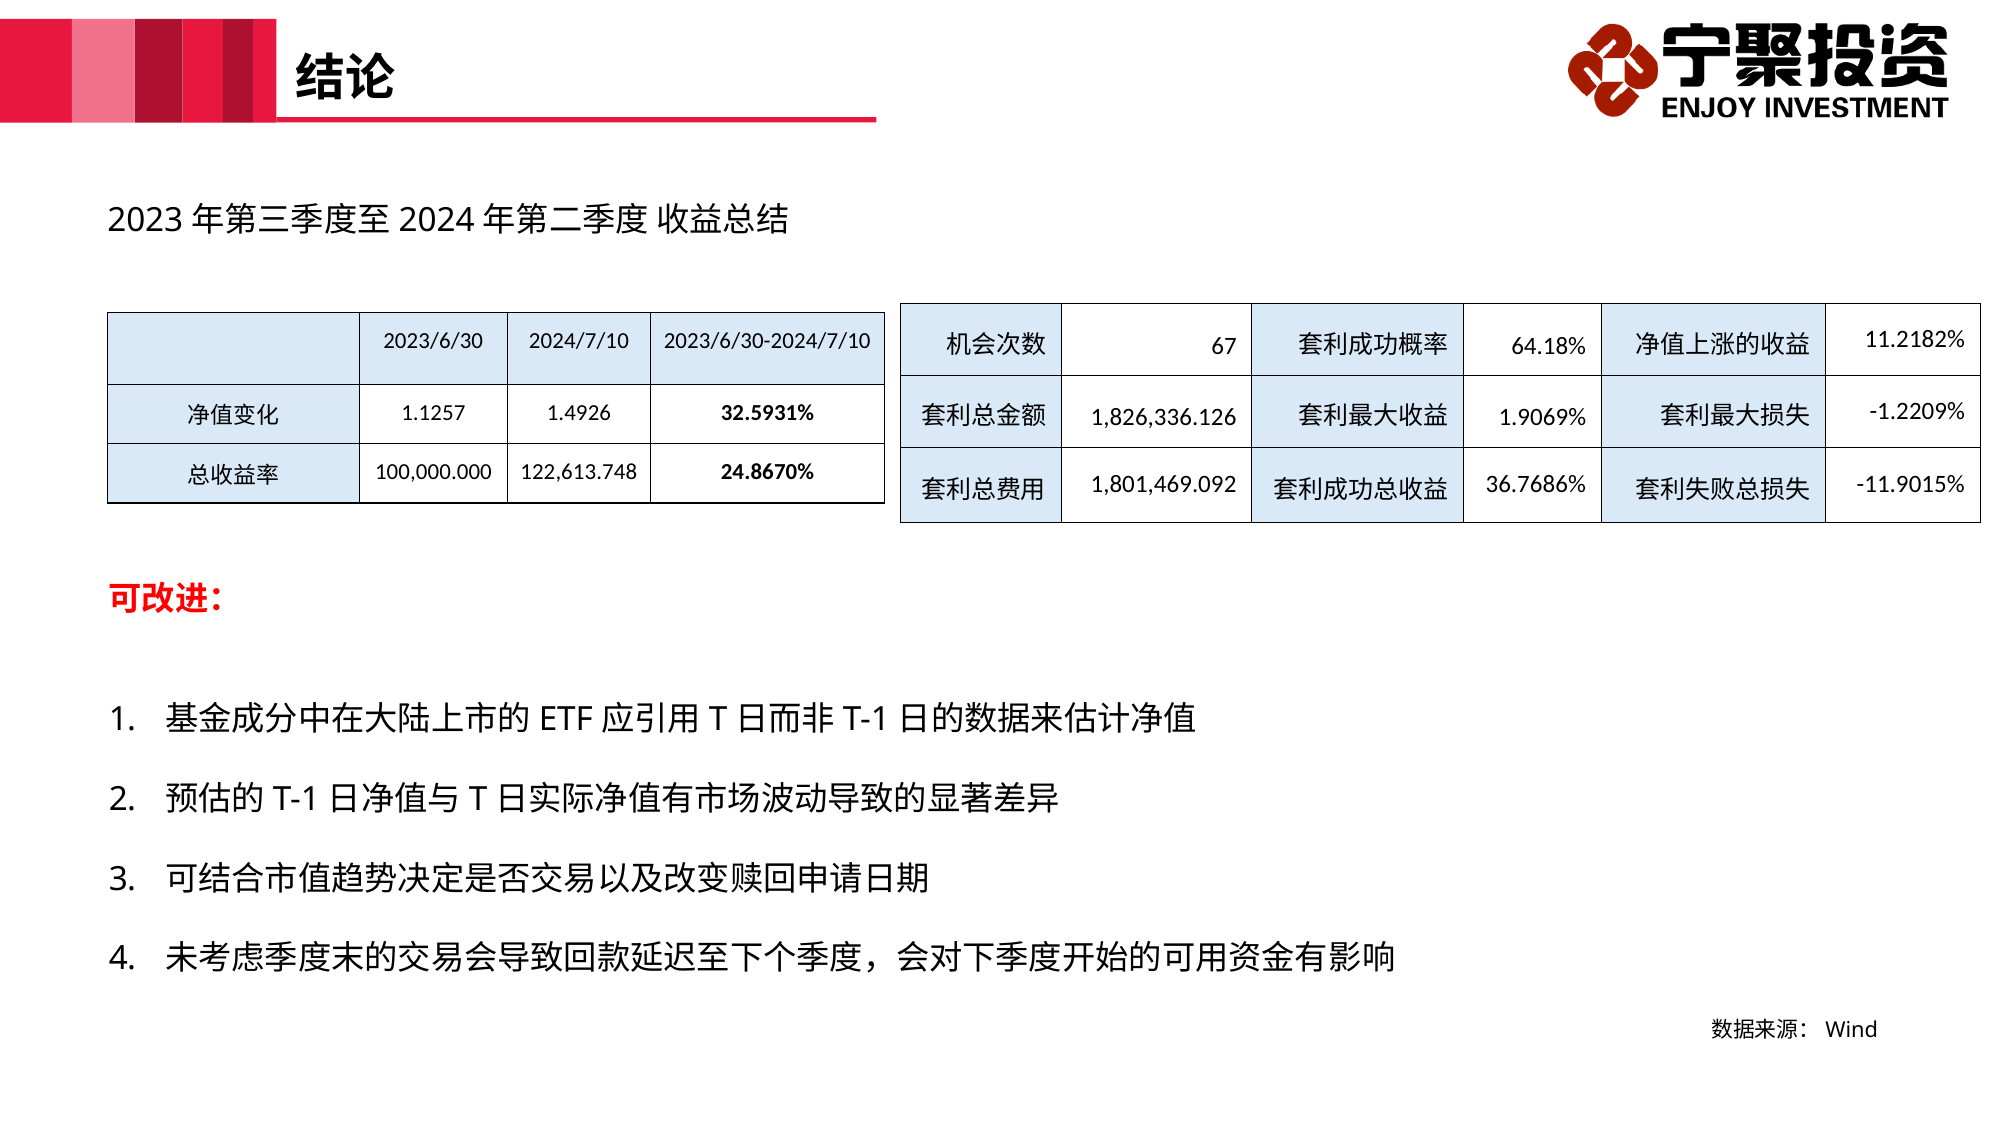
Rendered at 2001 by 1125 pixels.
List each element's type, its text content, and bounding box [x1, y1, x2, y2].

table_header [108, 313, 359, 384]
table_cell 净值变化 [108, 385, 359, 443]
table_header 净值上涨的收益 [1602, 304, 1825, 375]
table_header 2024/7/10 [508, 313, 650, 384]
table_header 64.18% [1464, 304, 1601, 375]
table_cell 1,826,336.126 [1062, 376, 1251, 447]
table_header 机会次数 [901, 304, 1061, 375]
table_cell 1.9069% [1464, 376, 1601, 447]
table_cell -1.2209% [1826, 376, 1980, 447]
table_cell 总收益率 [108, 444, 359, 502]
table_cell 套利成功总收益 [1252, 448, 1463, 522]
table_cell 1,801,469.092 [1062, 448, 1251, 522]
table_header 67 [1062, 304, 1251, 375]
text_box 可改进： 基金成分中在大陆上市的ETF应引用T日而非T-1日的数据来估计净值 预估的T-1日净值与T日实际净值有市场波动导致的显著差异 可结合市值趋势决定是否交易以及改变赎回申请日期 未考虑季度末的交易会导致回款延迟至下个季度，会对下季度开始的可用资金有影响 [93, 570, 1427, 985]
table_header 11.2182% [1826, 304, 1980, 375]
picture [1568, 22, 1950, 119]
table_header 2023/6/30 [360, 313, 507, 384]
table_cell 1.1257 [360, 385, 507, 443]
table_header 2023/6/30-2024/7/10 [651, 313, 884, 384]
table_cell 套利总金额 [901, 376, 1061, 447]
table_cell 套利最大损失 [1602, 376, 1825, 447]
table_cell 套利最大收益 [1252, 376, 1463, 447]
table_cell 122,613.748 [508, 444, 650, 502]
table_cell 100,000.000 [360, 444, 507, 502]
text_box 数据来源：Wind [1464, 1015, 1879, 1042]
title 结论 [295, 53, 1025, 105]
table_cell 套利失败总损失 [1602, 448, 1825, 522]
table_header 套利成功概率 [1252, 304, 1463, 375]
table_cell 24.8670% [651, 444, 884, 502]
table_cell 1.4926 [508, 385, 650, 443]
table_cell 32.5931% [651, 385, 884, 443]
text_box 2023年第三季度至2024年第二季度 收益总结 [107, 198, 821, 239]
table_cell 套利总费用 [901, 448, 1061, 522]
table_cell 36.7686% [1464, 448, 1601, 522]
table_cell -11.9015% [1826, 448, 1980, 522]
